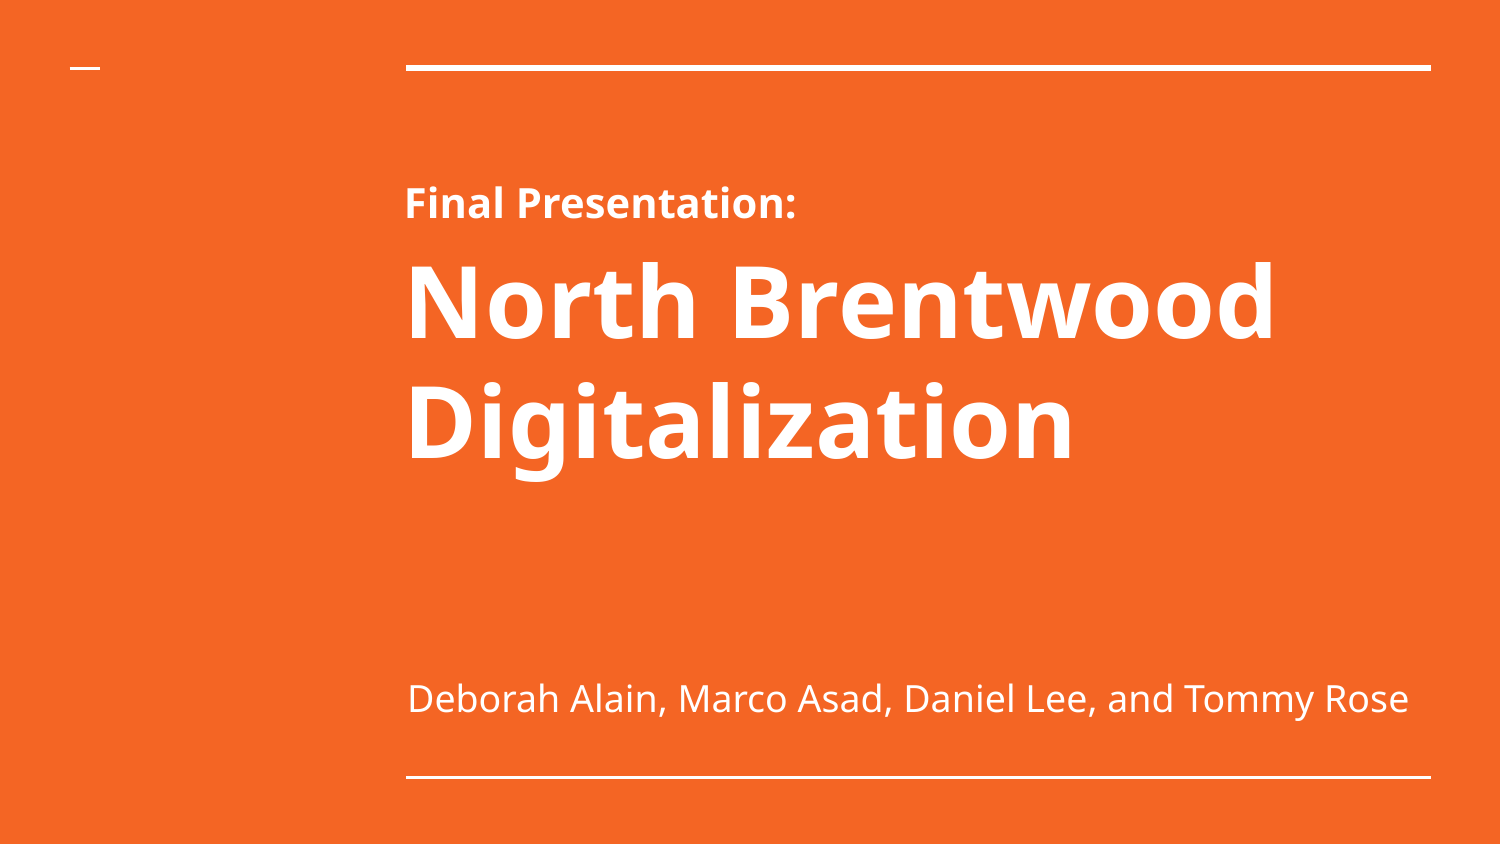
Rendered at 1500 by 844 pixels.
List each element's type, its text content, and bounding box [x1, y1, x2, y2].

subtitle Deborah Alain, Marco Asad, Daniel Lee, and Tommy Rose [392, 531, 1431, 735]
title Final Presentation: North Brentwood Digitalization [389, 103, 1428, 357]
